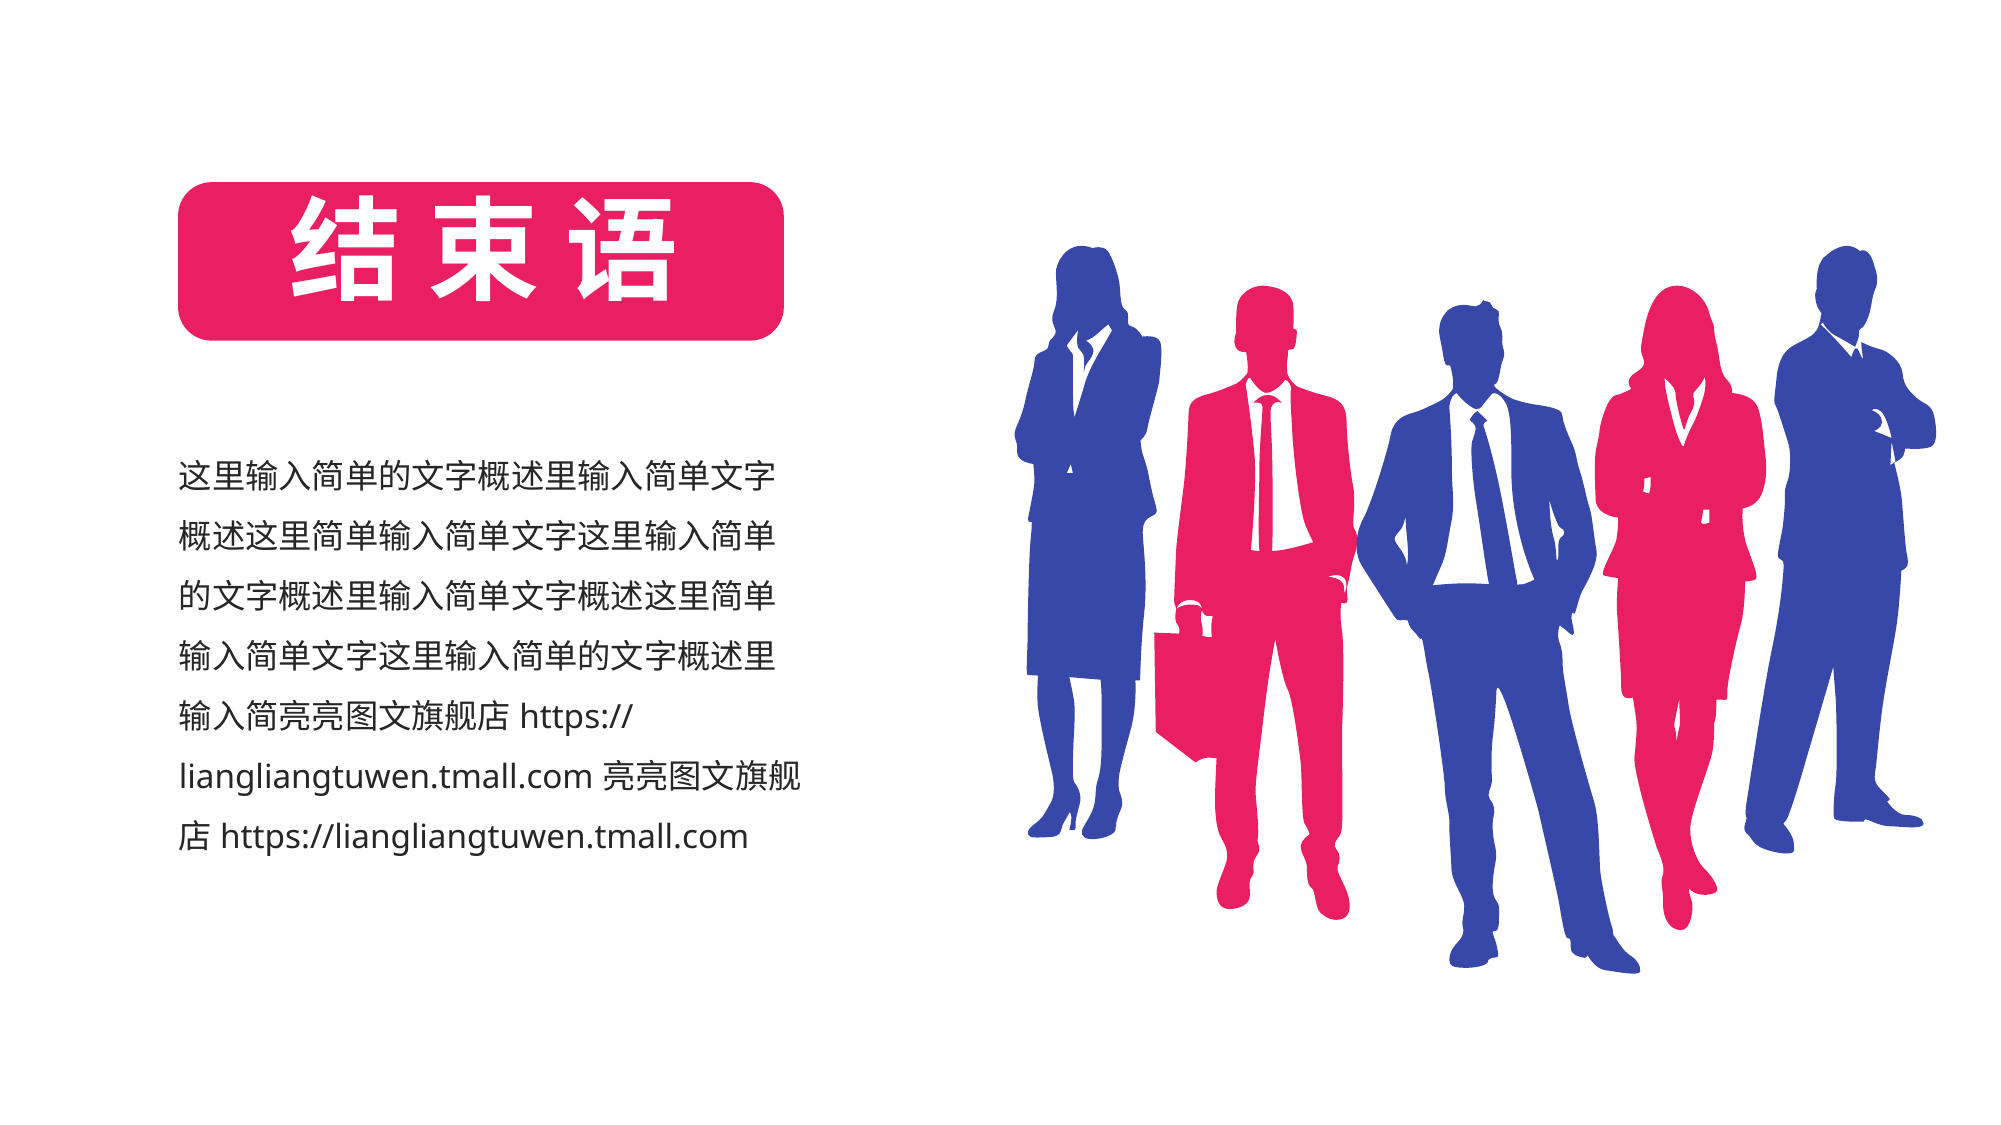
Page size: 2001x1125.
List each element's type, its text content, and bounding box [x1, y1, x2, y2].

text_box [1594, 285, 1767, 931]
text_box [1356, 300, 1641, 974]
text_box [1744, 245, 1937, 854]
text_box [1154, 285, 1357, 920]
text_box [178, 171, 784, 341]
text_box 这里输入简单的文字概述里输入简单文字概述这里简单输入简单文字这里输入简单的文字概述里输入简单文字概述这里简单输入简单文字这里输入简单的文字概述里输入简亮亮图文旗舰店https://liangliangtuwen.tmall.com亮亮图文旗舰店https://liangliangtuwen.tmall.com [164, 428, 820, 982]
text_box [1014, 245, 1162, 840]
